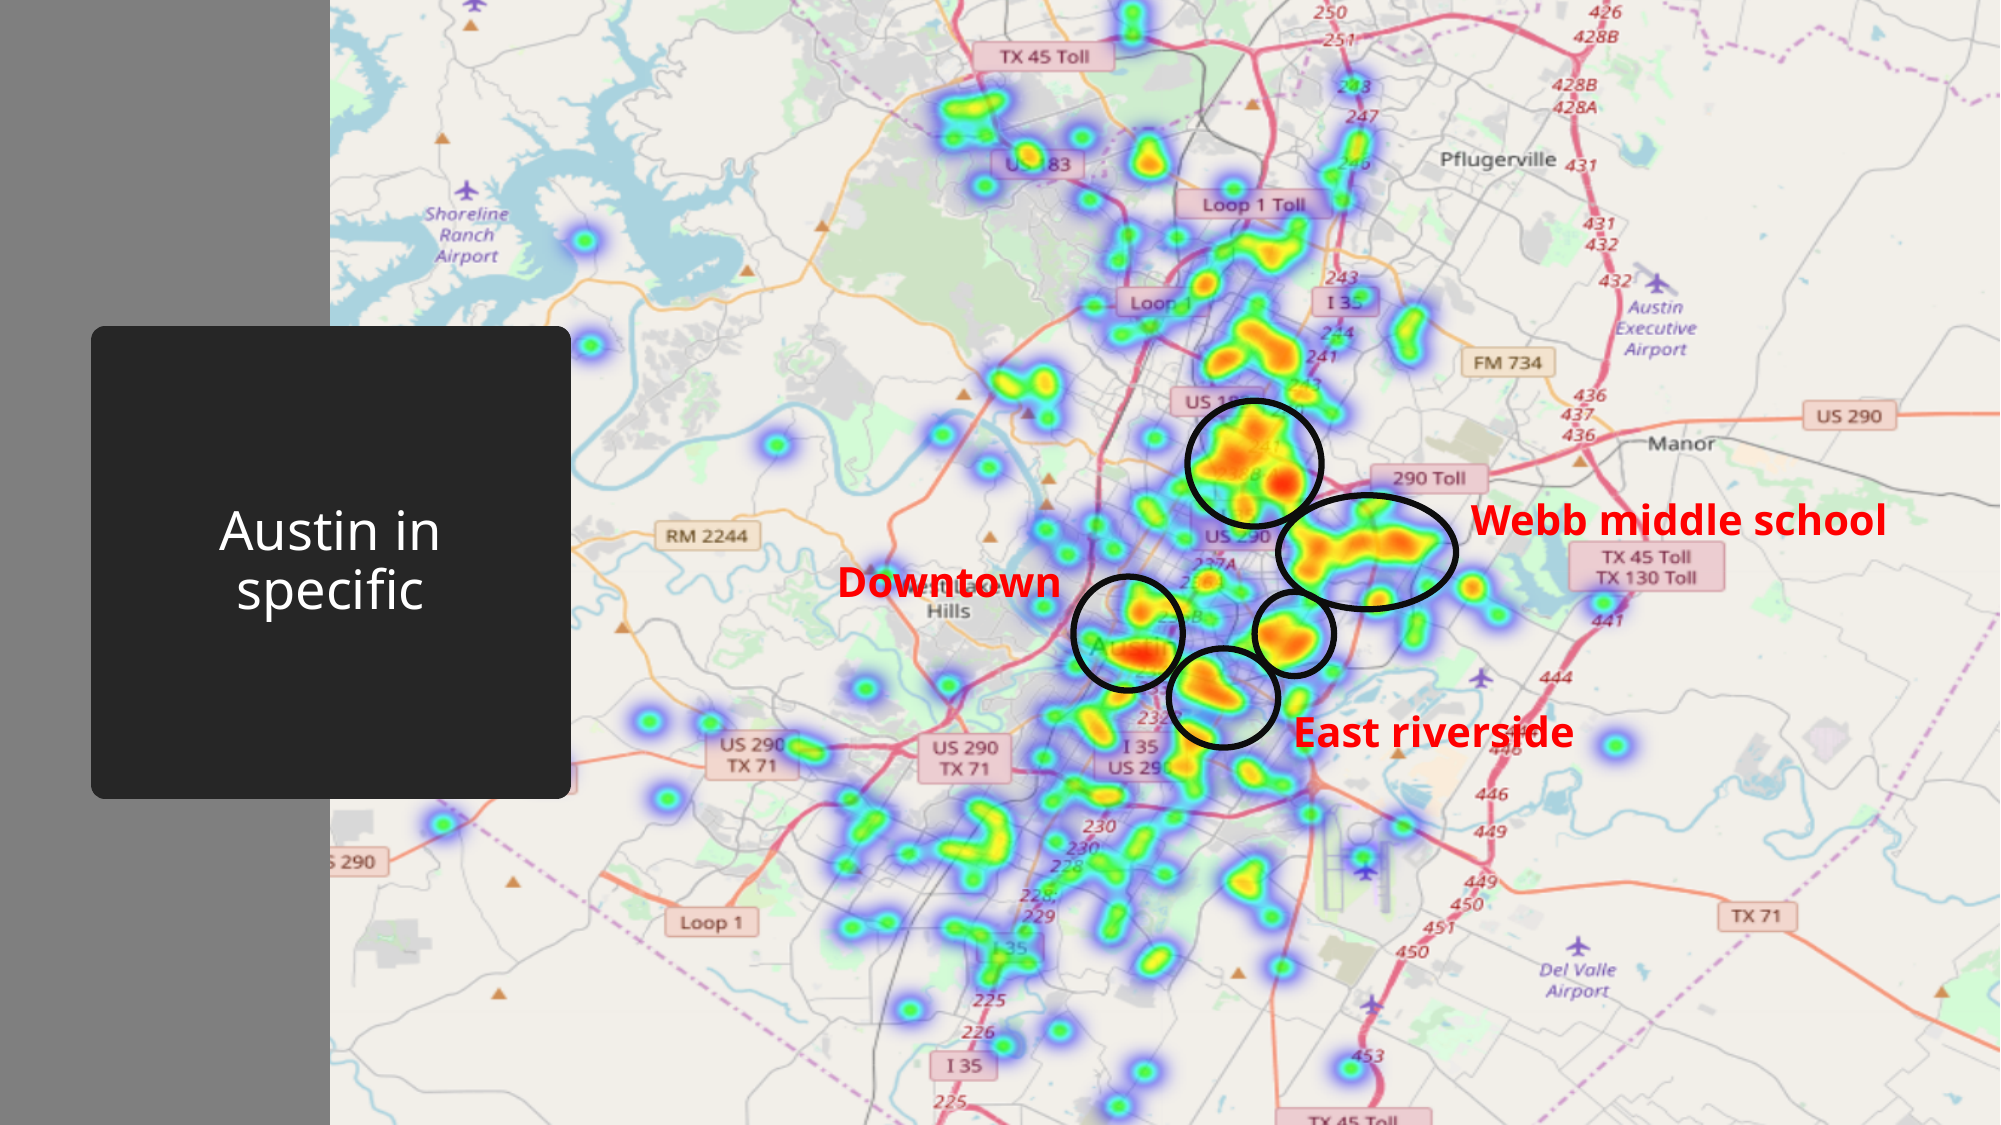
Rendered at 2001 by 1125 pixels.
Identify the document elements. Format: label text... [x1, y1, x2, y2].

title Austin in specific [105, 340, 330, 785]
picture [330, 0, 2000, 1125]
text_box [0, 0, 330, 1125]
